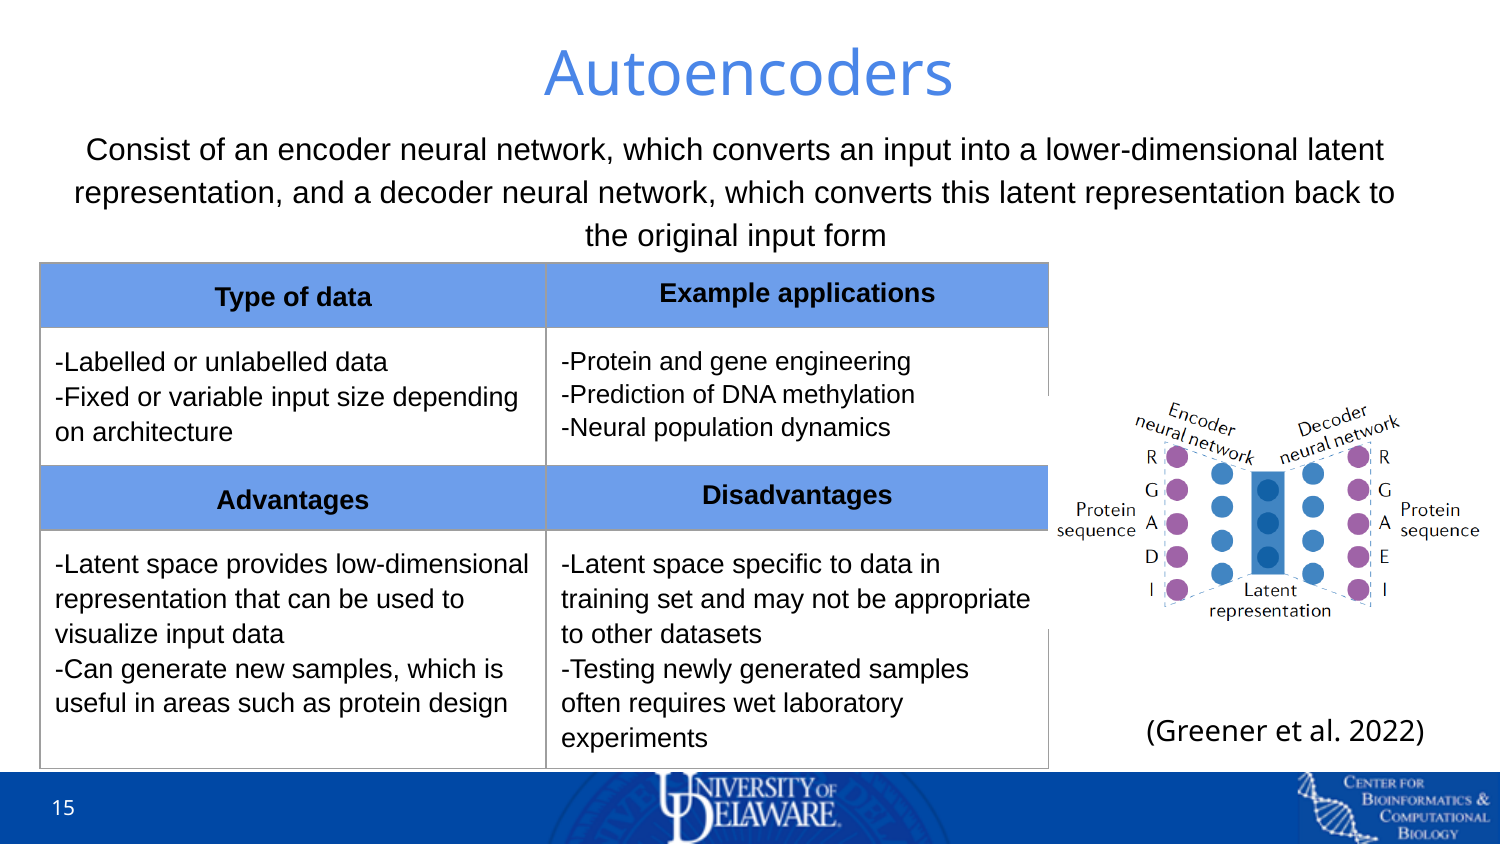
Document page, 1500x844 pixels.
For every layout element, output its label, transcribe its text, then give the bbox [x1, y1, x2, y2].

table_cell -Protein and gene engineering -Prediction of DNA methylation -Neural population dynamics [547, 328, 1048, 465]
table_cell -Latent space provides low-dimensional representation that can be used to visualize input data -Can generate new samples, which is useful in areas such as protein design [41, 531, 545, 768]
picture [0, 772, 1500, 844]
picture [1048, 395, 1500, 629]
table_header Advantages [41, 466, 545, 529]
table_header Type of data [41, 264, 545, 327]
table_cell -Latent space specific to data in training set and may not be appropriate to other datasets -Testing newly generated samples often requires wet laboratory experiments [547, 531, 1048, 768]
table_header Example applications [547, 269, 1048, 327]
table_cell -Labelled or unlabelled data -Fixed or variable input size depending on architecture [41, 328, 545, 465]
table_header Disadvantages [547, 466, 1043, 529]
text_box (Greener et al. 2022) [1122, 696, 1449, 762]
text_box Consist of an encoder neural network, which converts an input into a lower-dimensional latent representation, and a decoder neural network, which converts this latent representation back to the original input form [51, 108, 1422, 269]
title Autoencoders [51, 18, 1449, 118]
